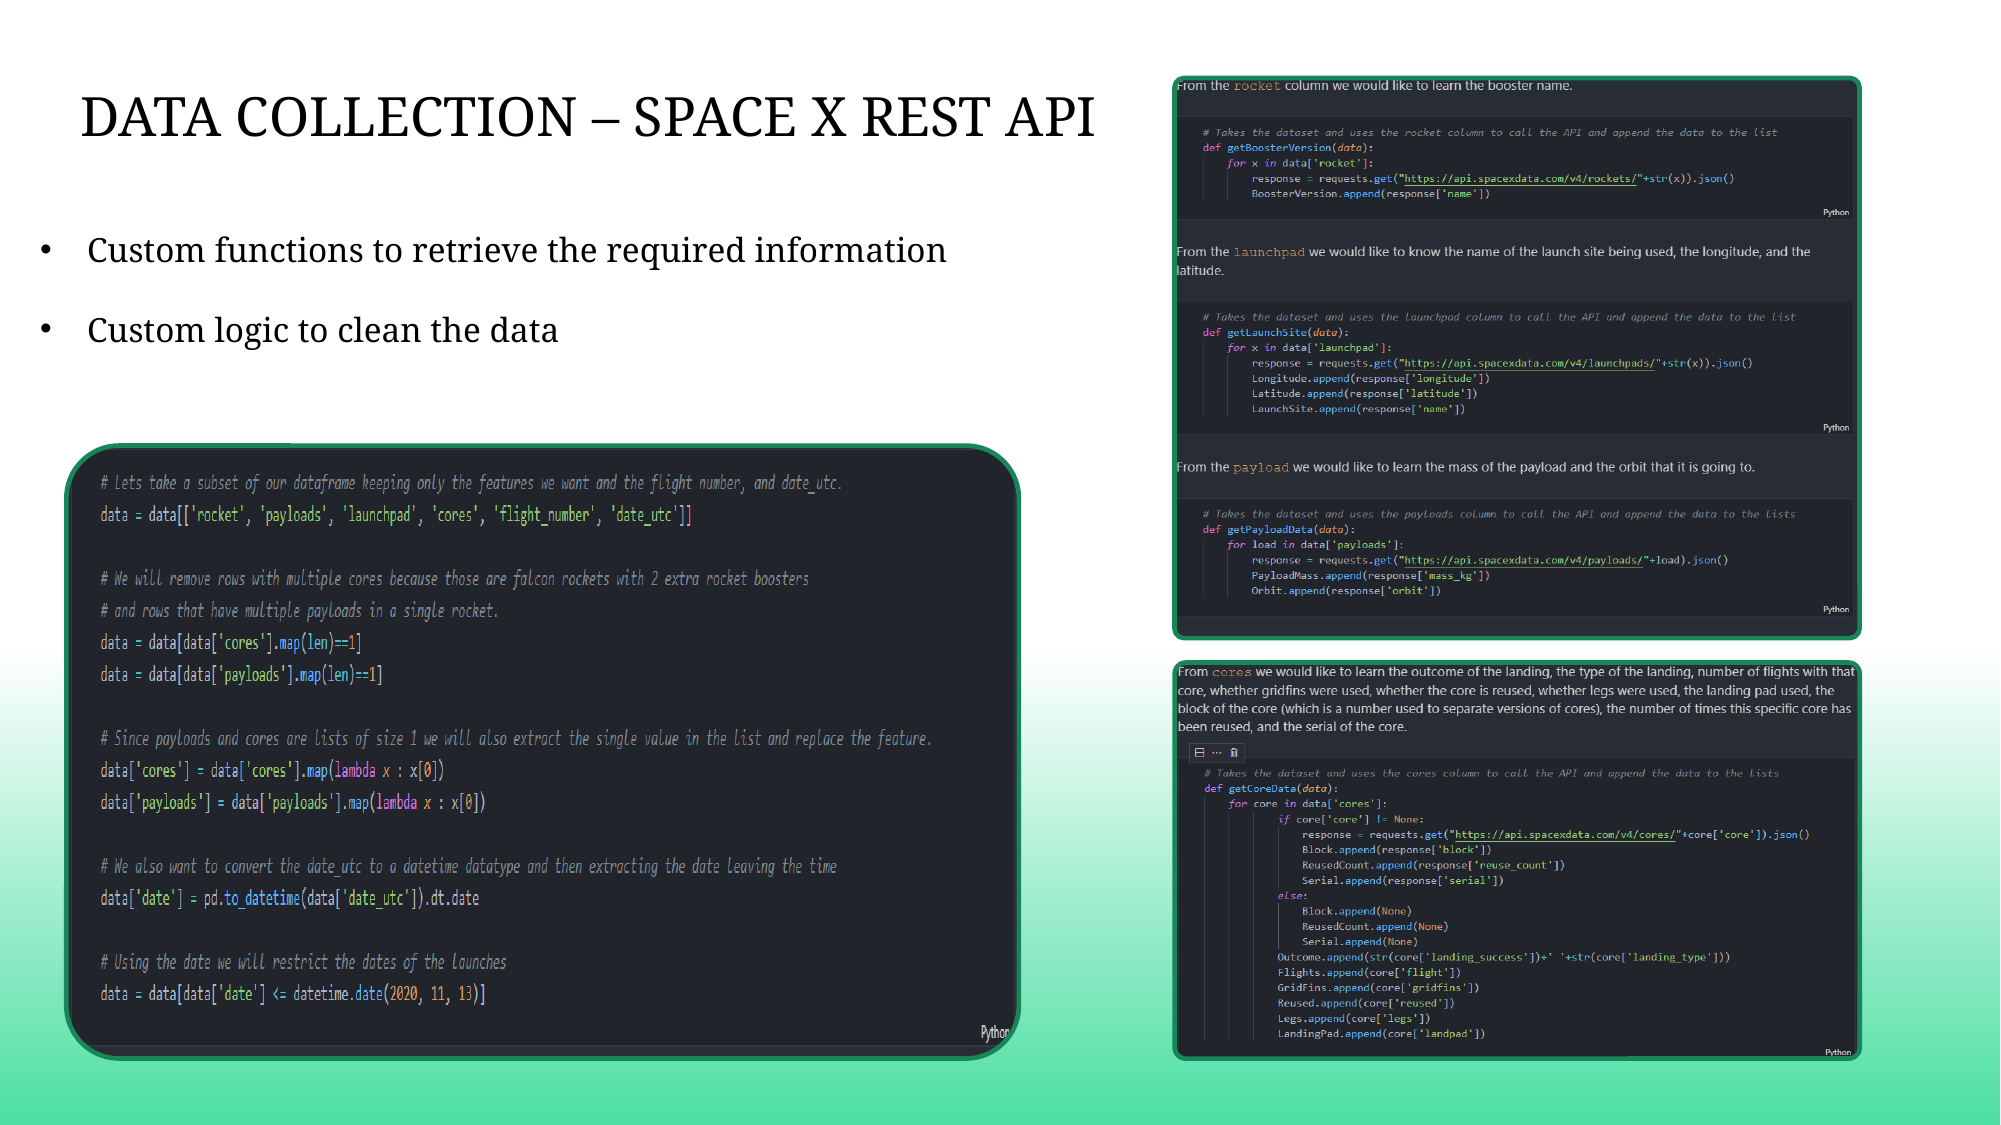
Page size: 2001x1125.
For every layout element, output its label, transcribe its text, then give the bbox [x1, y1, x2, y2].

picture [1174, 662, 1860, 1059]
text_box Custom functions to retrieve the required information Custom logic to clean the data [25, 181, 1172, 357]
text_box DATA COLLECTION – space x REST api [66, 30, 1863, 149]
picture [1174, 77, 1860, 639]
picture [66, 445, 1019, 1059]
